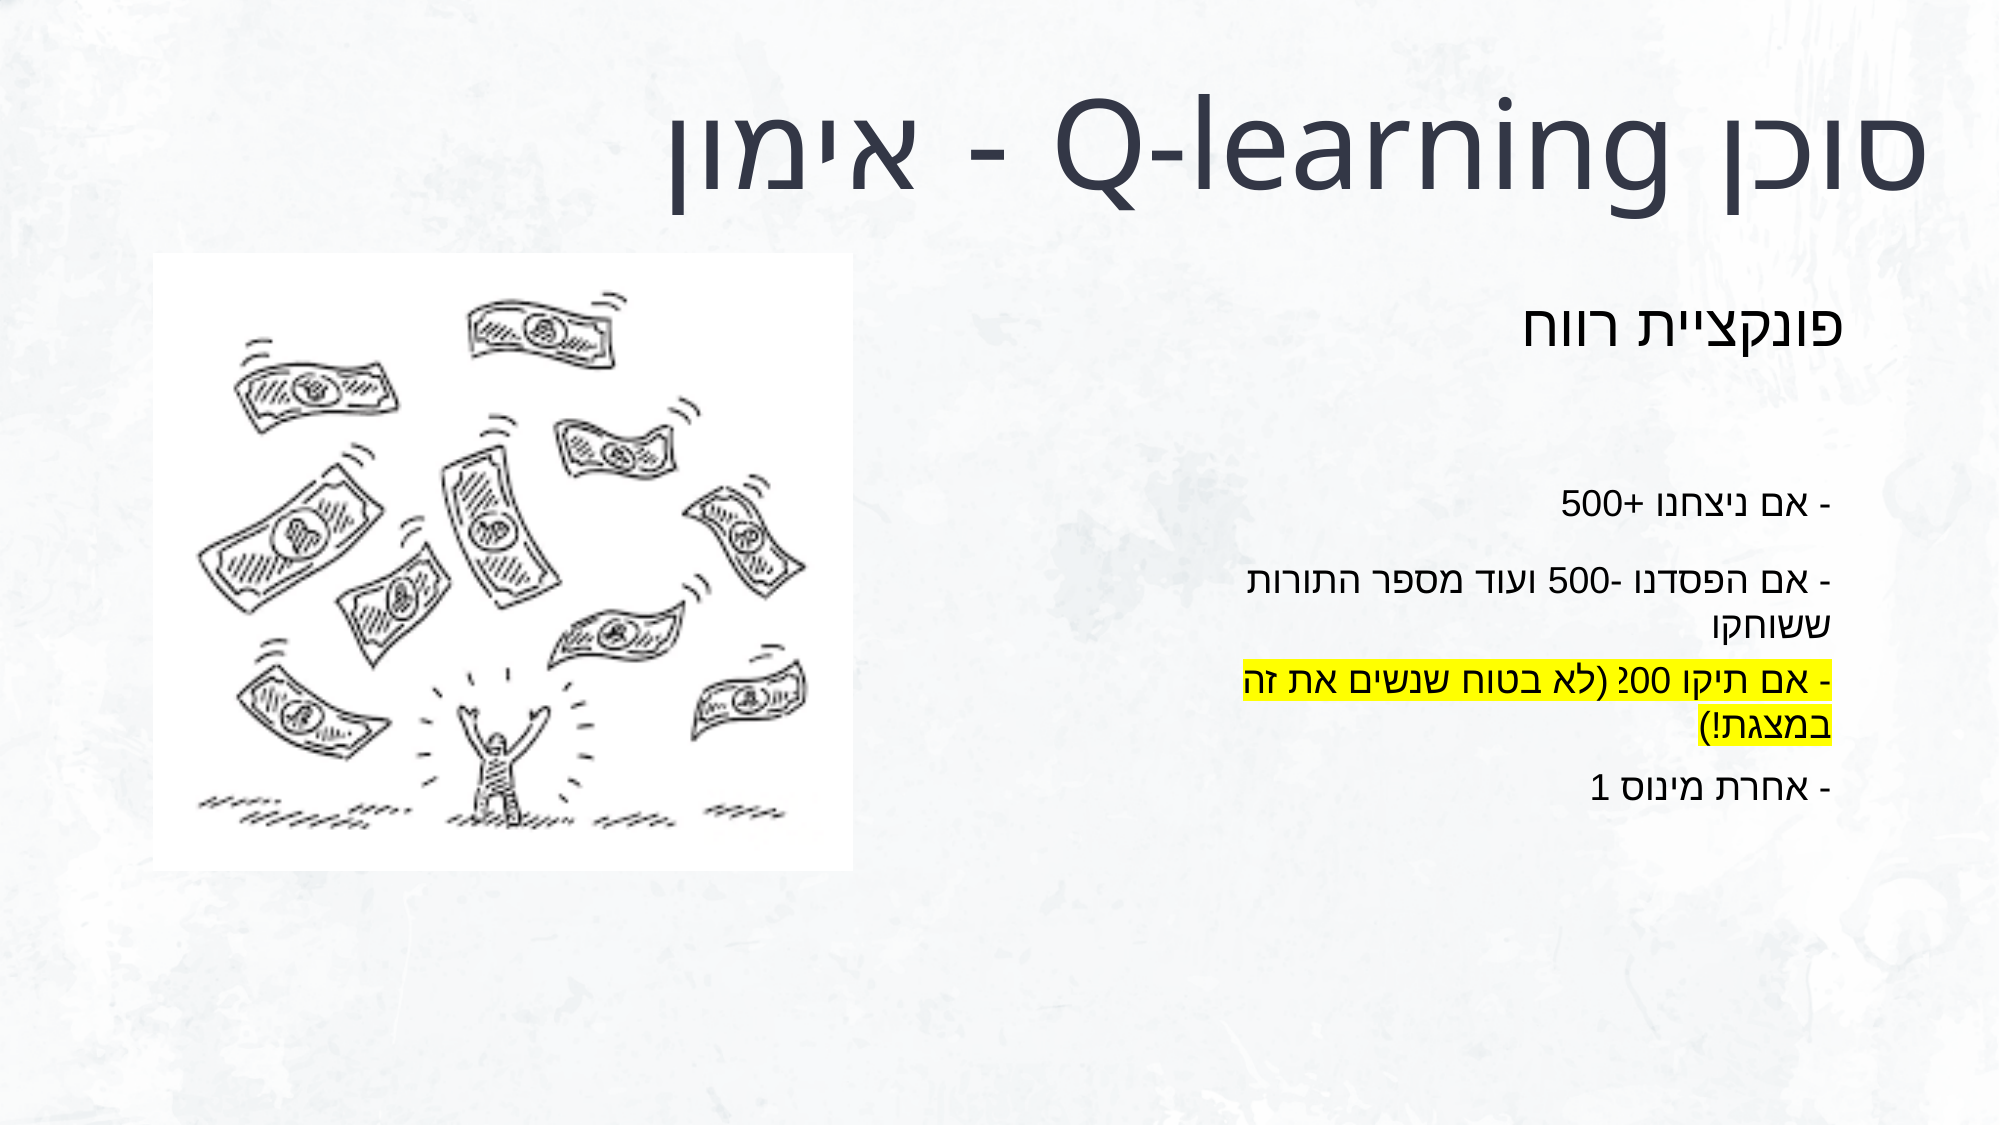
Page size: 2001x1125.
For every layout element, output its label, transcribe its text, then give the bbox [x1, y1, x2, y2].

text_box - אחרת מינוס 1 [1120, 755, 1847, 816]
title סוכן Q-learning - אימון [261, 27, 1947, 212]
text_box - אם תיקו 200(לא בטוח שנשים את זה במצגת!) [1120, 648, 1847, 754]
picture [0, 0, 2000, 1125]
text_box - אם הפסדנו -500 ועוד מספר התורות ששוחקו [1120, 548, 1847, 648]
text_box - אם ניצחנו +500 [1225, 471, 1847, 532]
text_box פונקציית רווח [1238, 280, 1860, 365]
